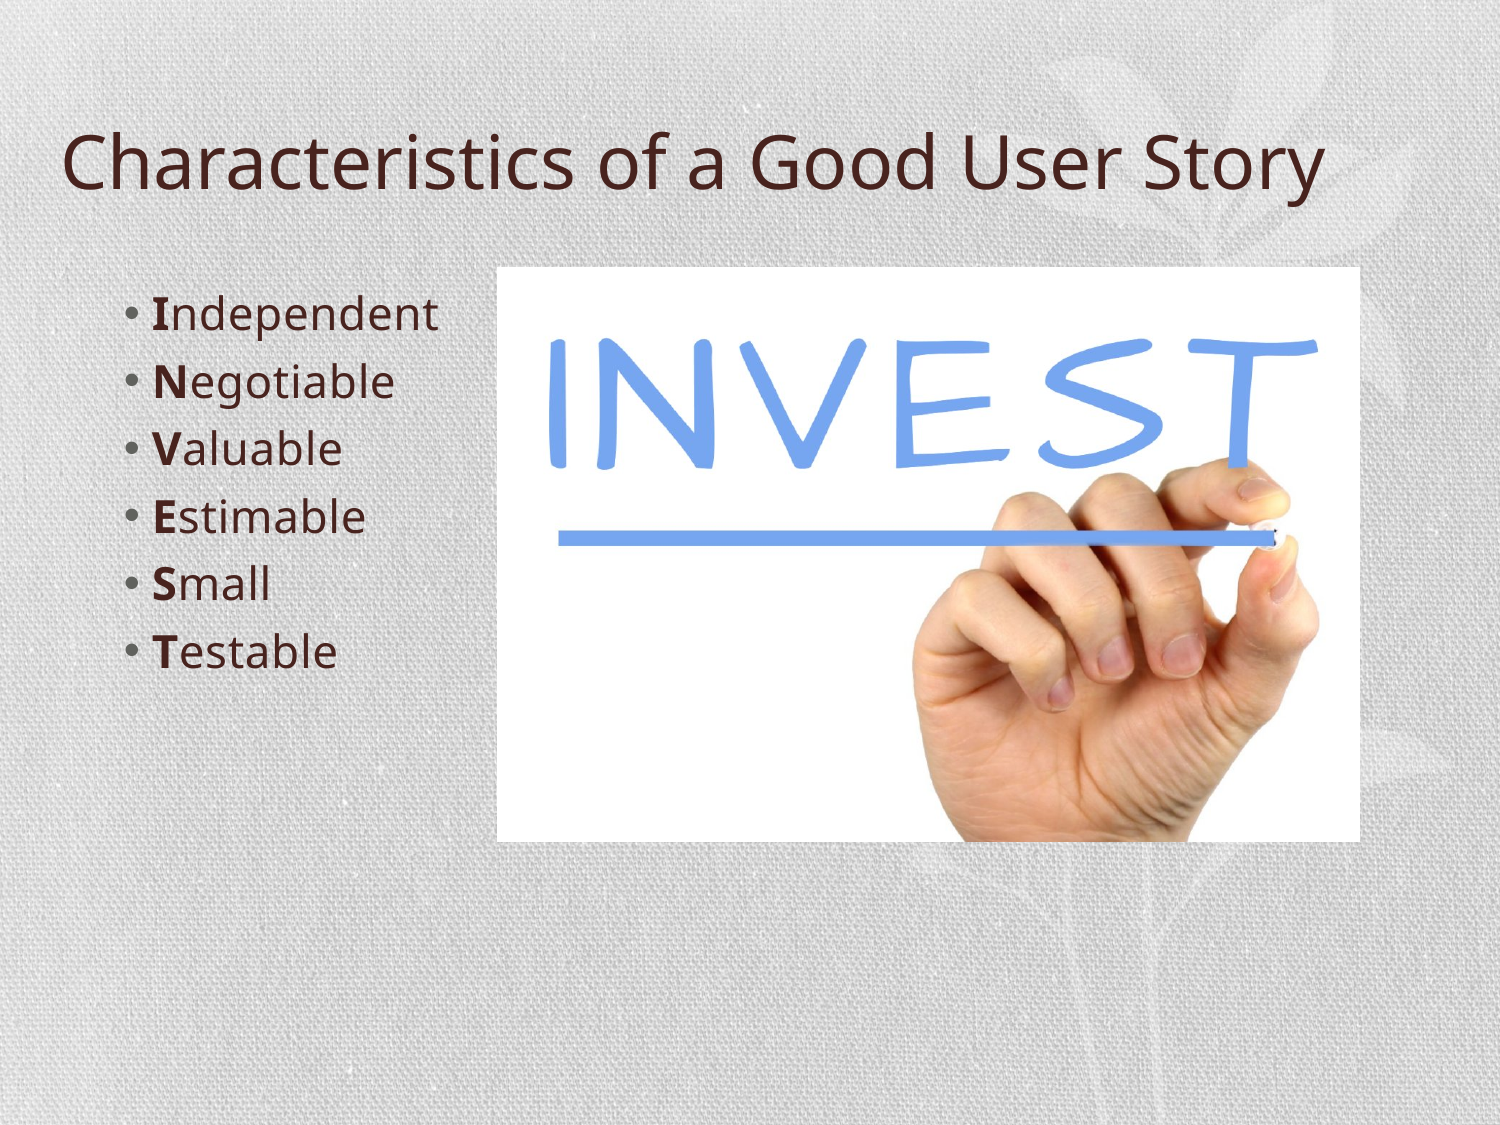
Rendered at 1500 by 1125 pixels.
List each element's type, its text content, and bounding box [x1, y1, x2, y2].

picture [497, 266, 1360, 842]
list Independent Negotiable Valuable Estimable Small Testable [108, 277, 1408, 1023]
title Characteristics of a Good User Story [45, 37, 1455, 213]
